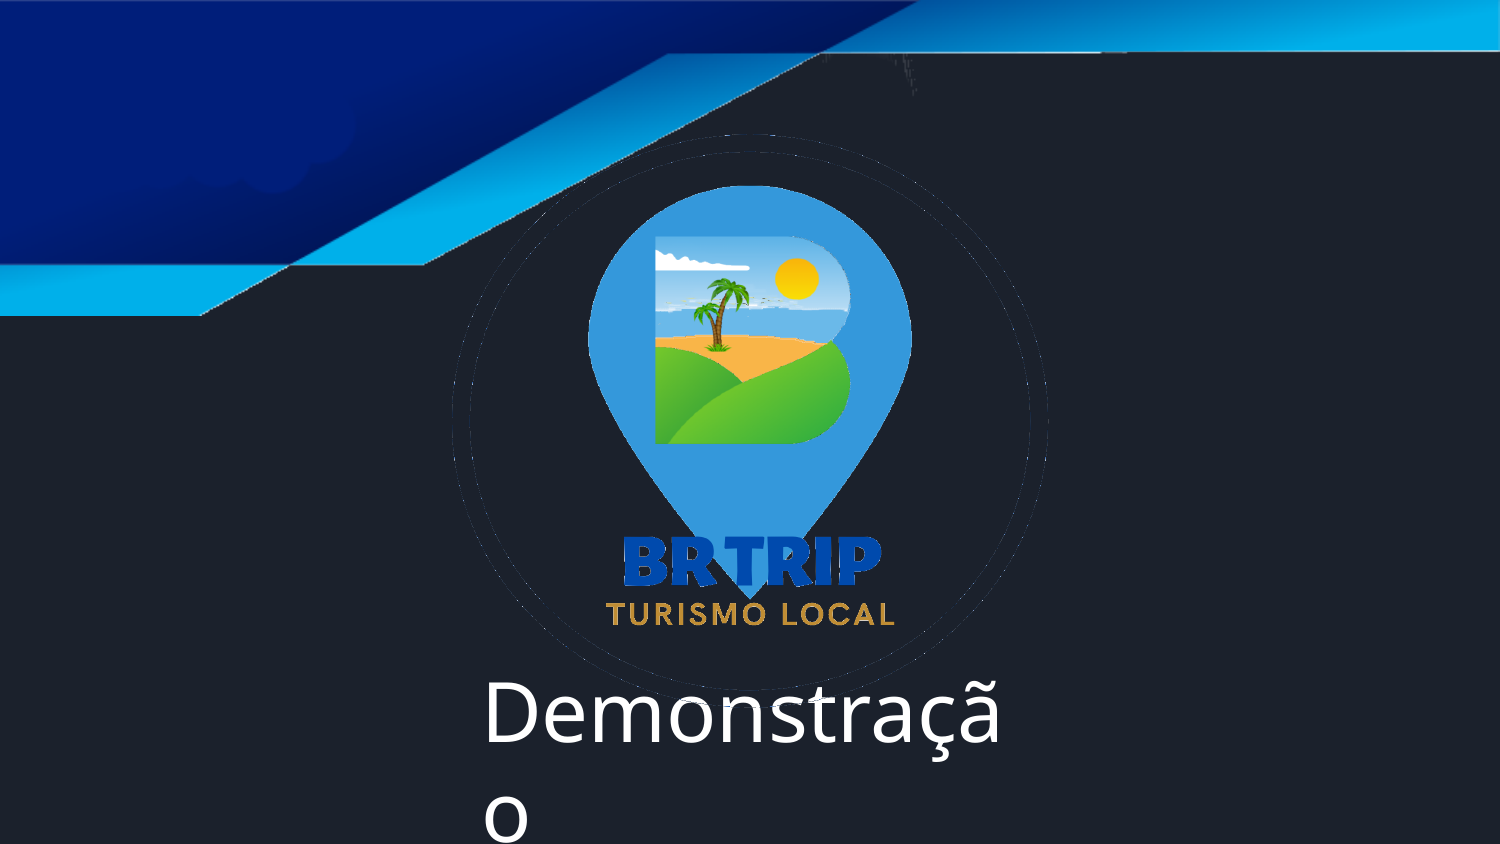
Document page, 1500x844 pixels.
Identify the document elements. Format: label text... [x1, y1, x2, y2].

picture [0, 0, 1500, 713]
text_box Demonstração [466, 721, 1034, 768]
